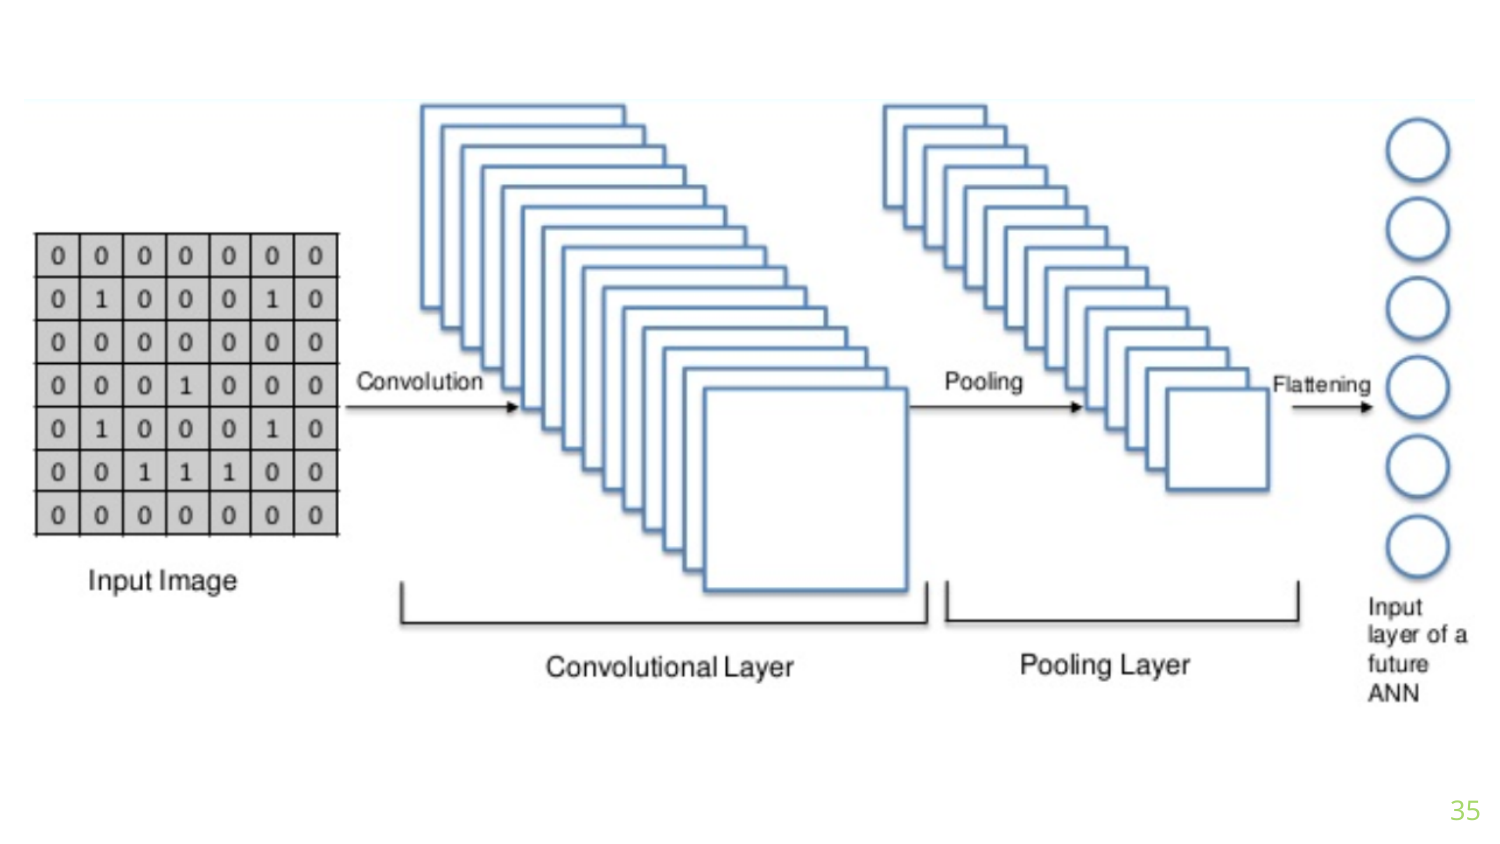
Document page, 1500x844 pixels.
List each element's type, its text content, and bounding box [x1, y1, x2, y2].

picture [24, 99, 1476, 739]
slide_number ‹#› [1391, 779, 1482, 844]
